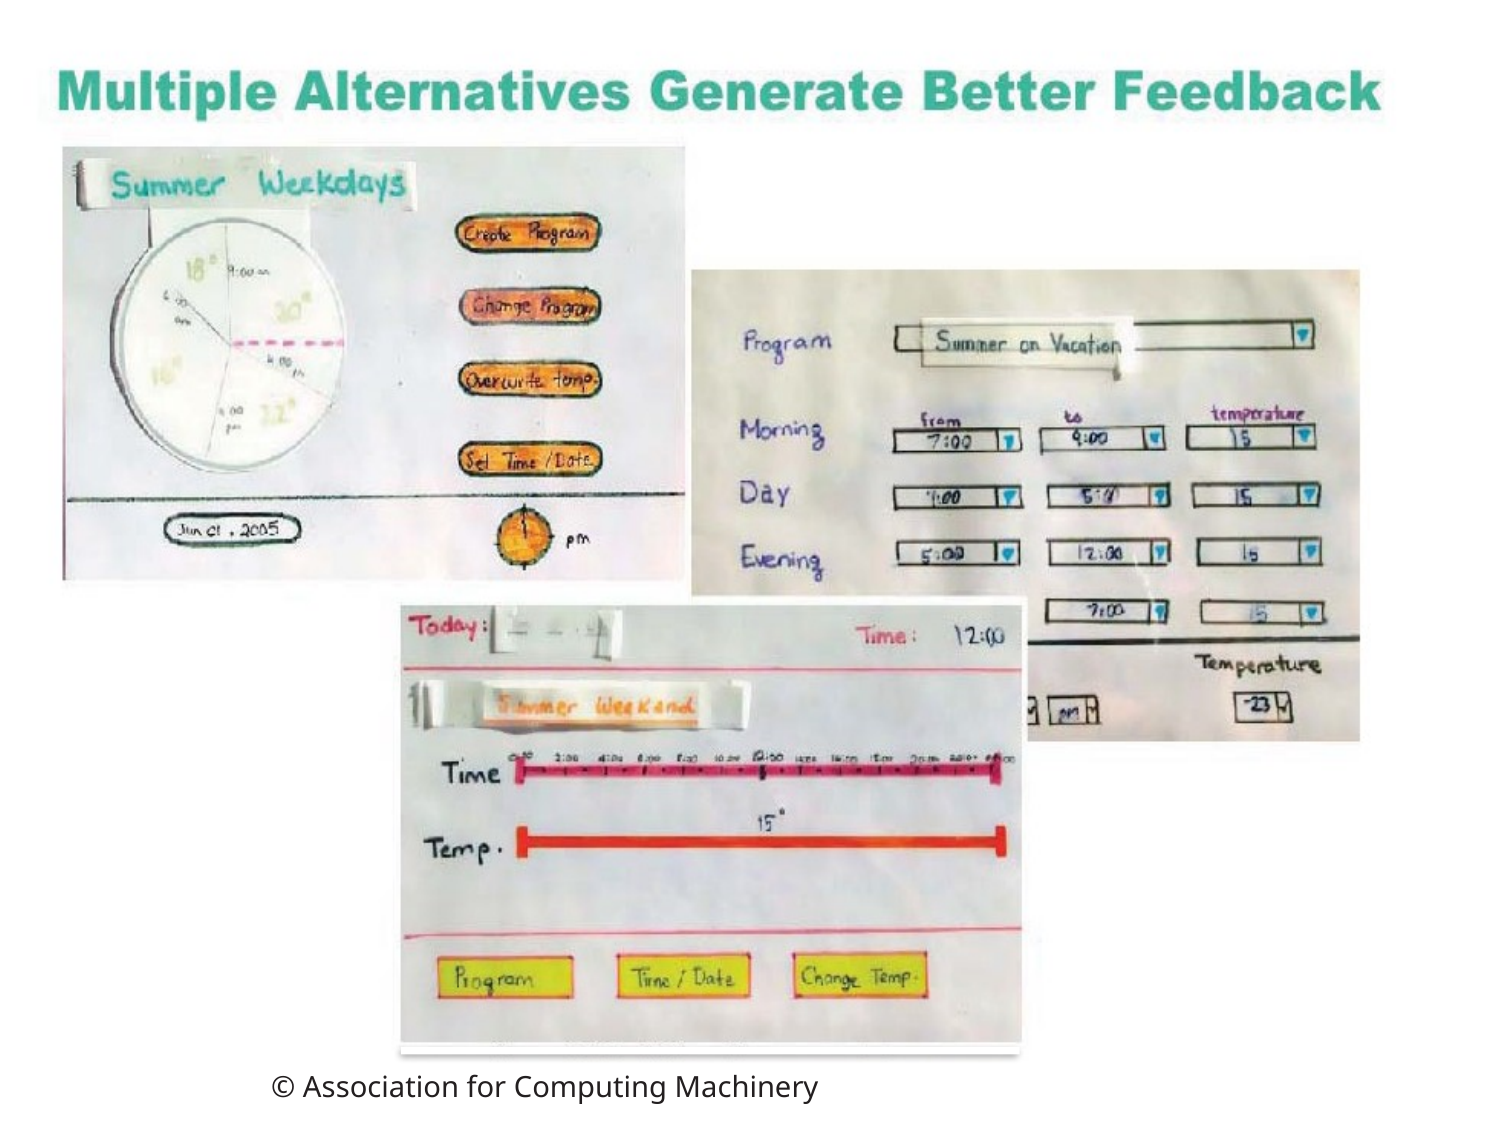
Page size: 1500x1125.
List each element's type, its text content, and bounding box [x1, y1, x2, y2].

text_box [400, 1046, 1020, 1055]
text_box © Association for Computing Machinery [266, 1068, 1189, 1104]
text_box [0, 0, 1500, 1124]
